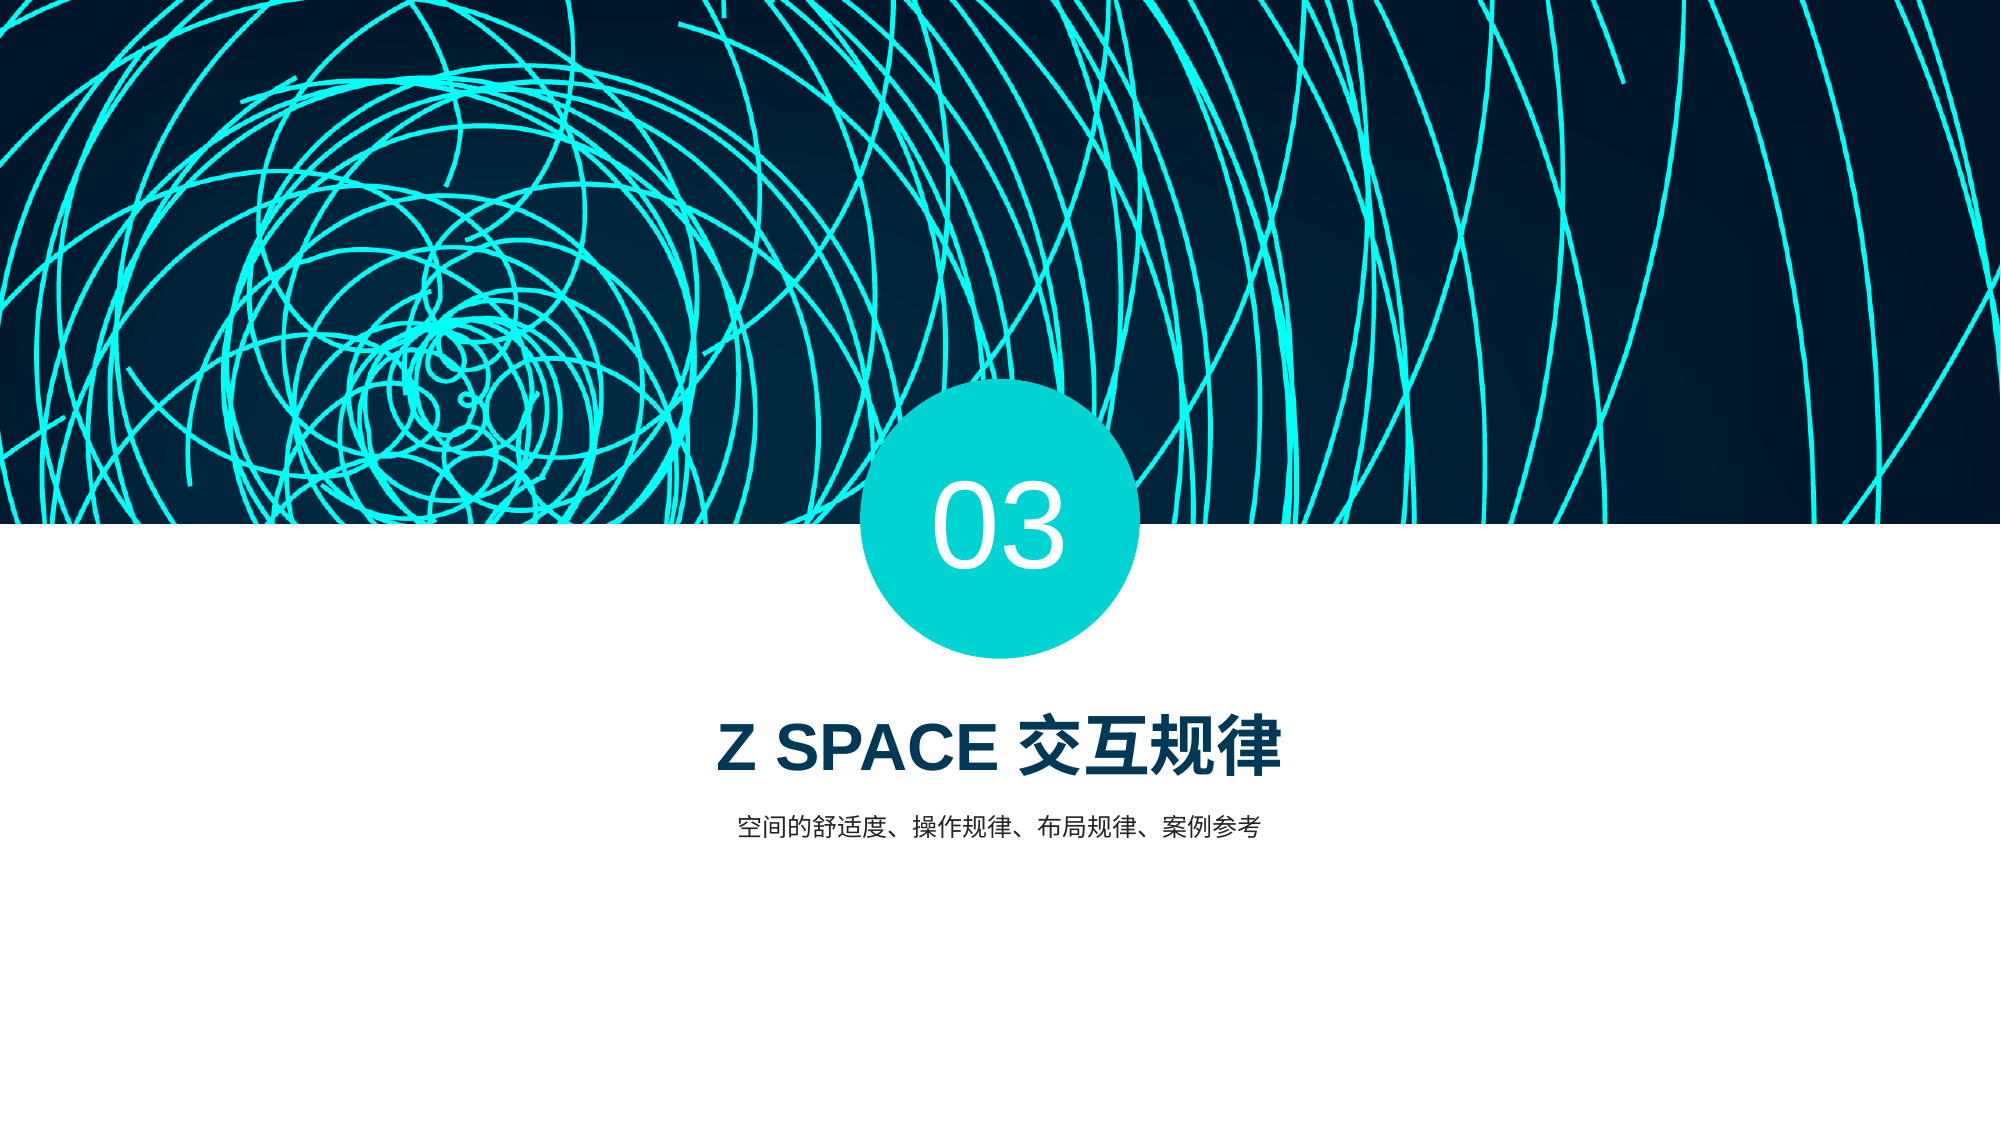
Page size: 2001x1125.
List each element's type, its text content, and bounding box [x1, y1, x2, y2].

text_box Z SPACE交互规律 [701, 696, 1299, 792]
picture [0, 0, 2000, 524]
text_box 03 [857, 376, 1143, 661]
text_box 空间的舒适度、操作规律、布局规律、案例参考 [659, 803, 1340, 849]
